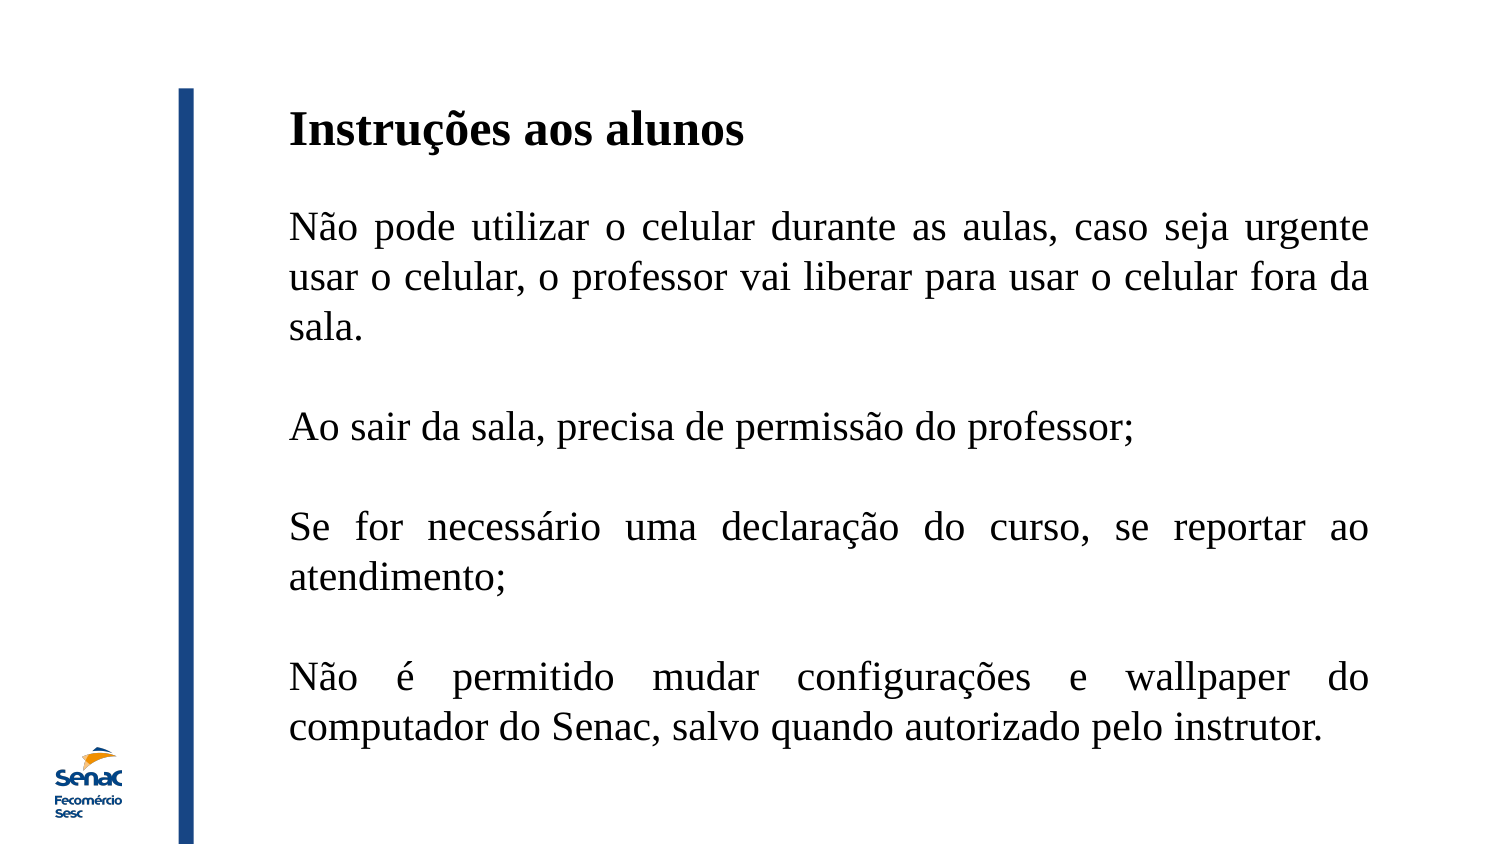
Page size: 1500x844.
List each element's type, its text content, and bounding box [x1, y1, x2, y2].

text_box Instruções aos alunos [273, 88, 1500, 164]
picture [55, 747, 122, 818]
text_box Não pode utilizar o celular durante as aulas, caso seja urgente usar o celular, o professor vai liberar para usar o celular fora da sala. Ao sair da sala, precisa de permissão do professor; Se for necessário uma declaração do curso, se reportar ao atendimento; Não é permitido mudar configurações e wallpaper do computador do Senac, salvo quando autorizado pelo instrutor. [273, 191, 1386, 844]
